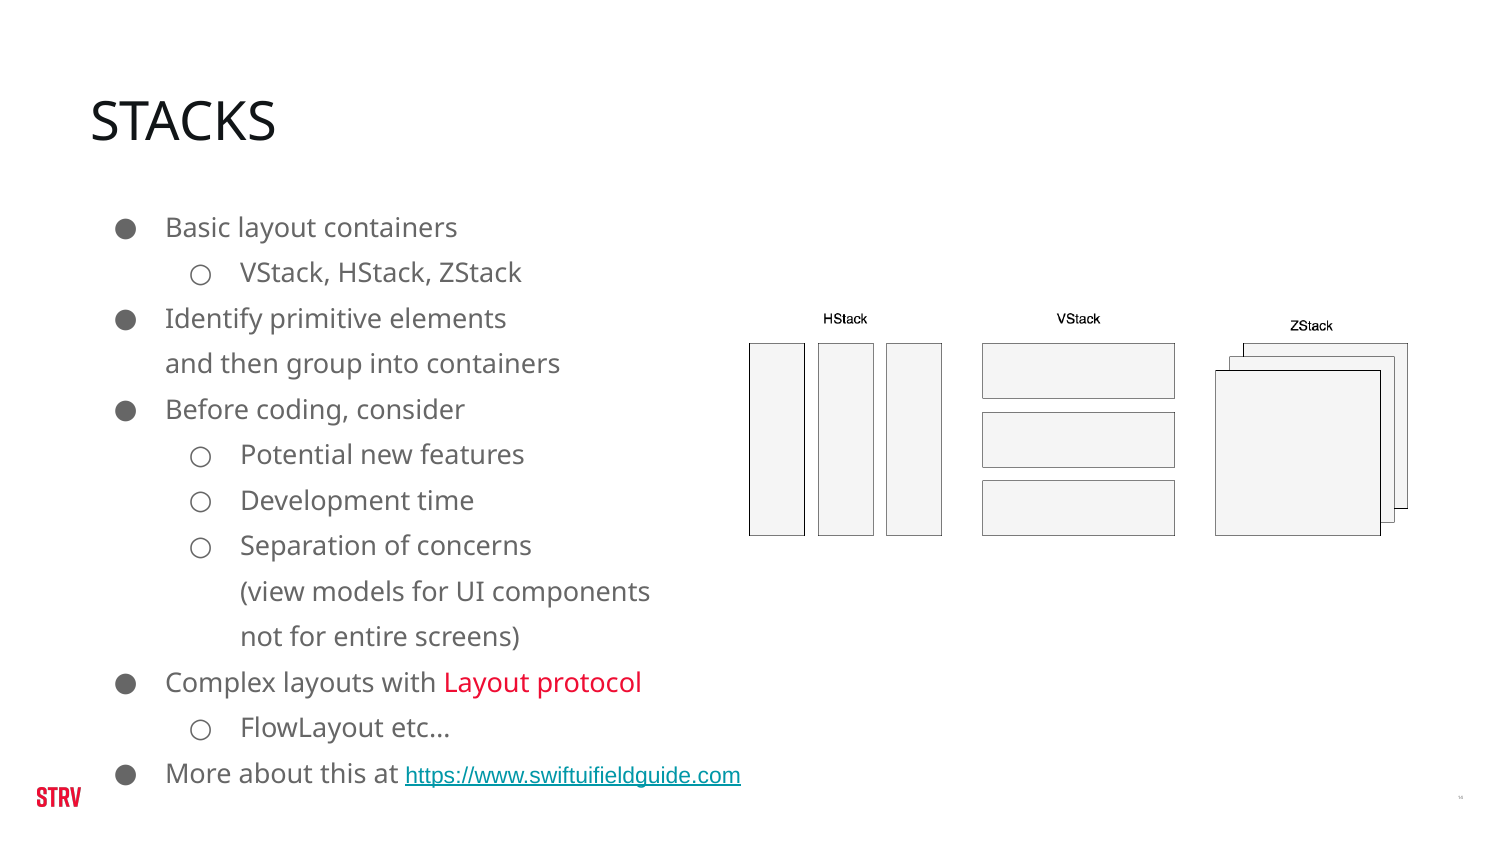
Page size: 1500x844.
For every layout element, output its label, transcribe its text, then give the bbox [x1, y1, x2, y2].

picture [37, 787, 81, 807]
title STACKS [0, 86, 1500, 140]
slide_number ‹#› [1411, 779, 1478, 816]
list Basic layout containers VStack, HStack, ZStack Identify primitive elements and then group into containers Before coding, consider Potential new features Development time Separation of concerns (view models for UI components not for entire screens) Complex layouts with Layout protocol FlowLayout etc… More about this at https://www.swiftuifieldguide.com [0, 197, 1500, 744]
picture [748, 308, 1408, 536]
